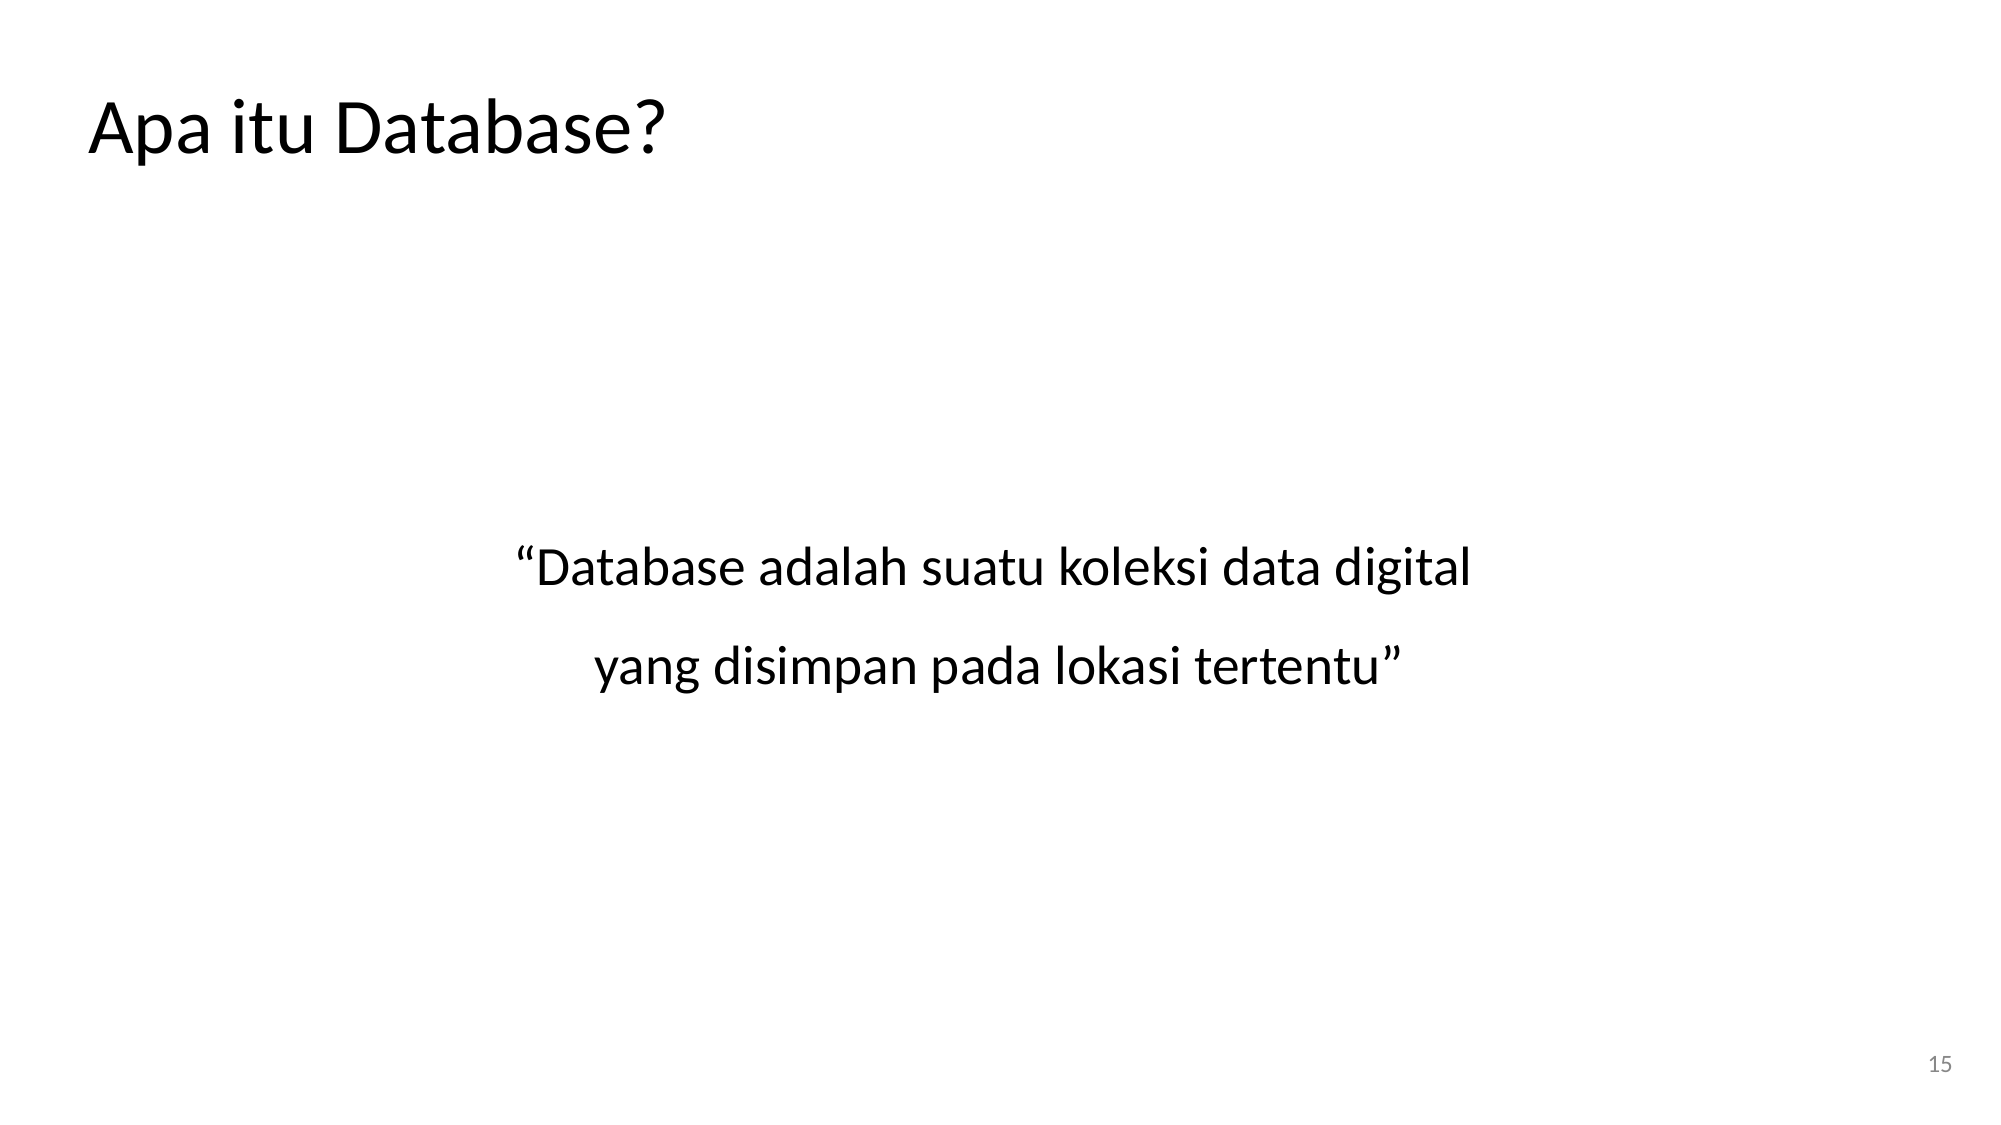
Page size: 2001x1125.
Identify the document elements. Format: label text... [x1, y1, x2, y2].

title Apa itu Database? [68, 65, 1932, 192]
slide_number ‹#› [1853, 1019, 1974, 1106]
list “Database adalah suatu koleksi data digital yang disimpan pada lokasi tertentu” [68, 222, 1932, 970]
